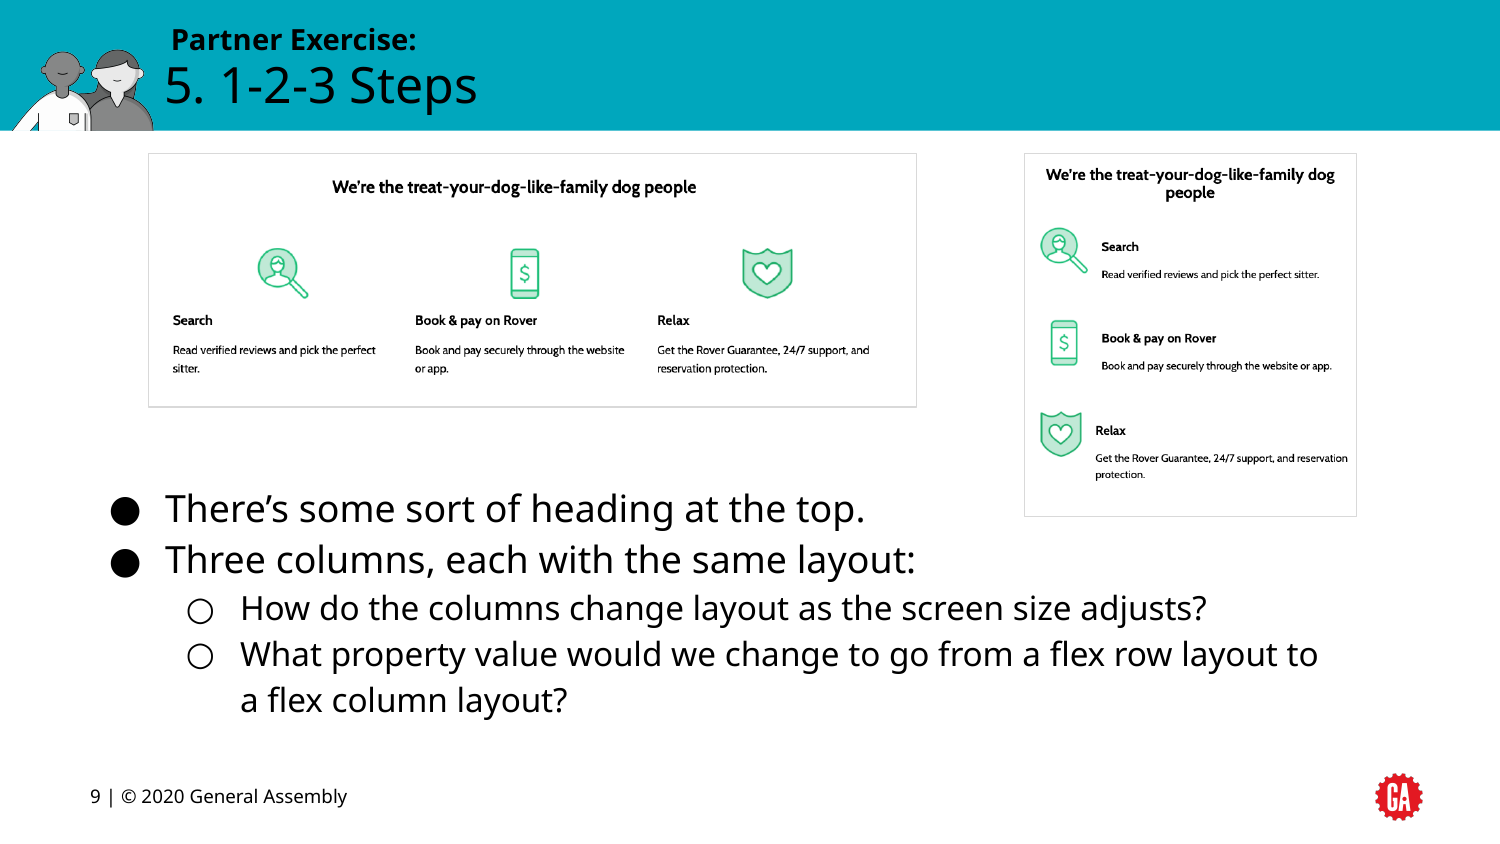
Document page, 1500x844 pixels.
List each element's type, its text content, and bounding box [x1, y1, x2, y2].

list There’s some sort of heading at the top. Three columns, each with the same layout: How do the columns change layout as the screen size adjusts? What property value would we change to go from a flex row layout to a flex column layout? [75, 462, 1356, 774]
picture [12, 34, 156, 131]
picture [148, 154, 916, 407]
picture [1024, 154, 1356, 517]
title 5. 1-2-3 Steps [149, 38, 971, 115]
picture [1373, 771, 1425, 823]
slide_number ‹#› | © 2020 General Assembly [75, 764, 465, 830]
